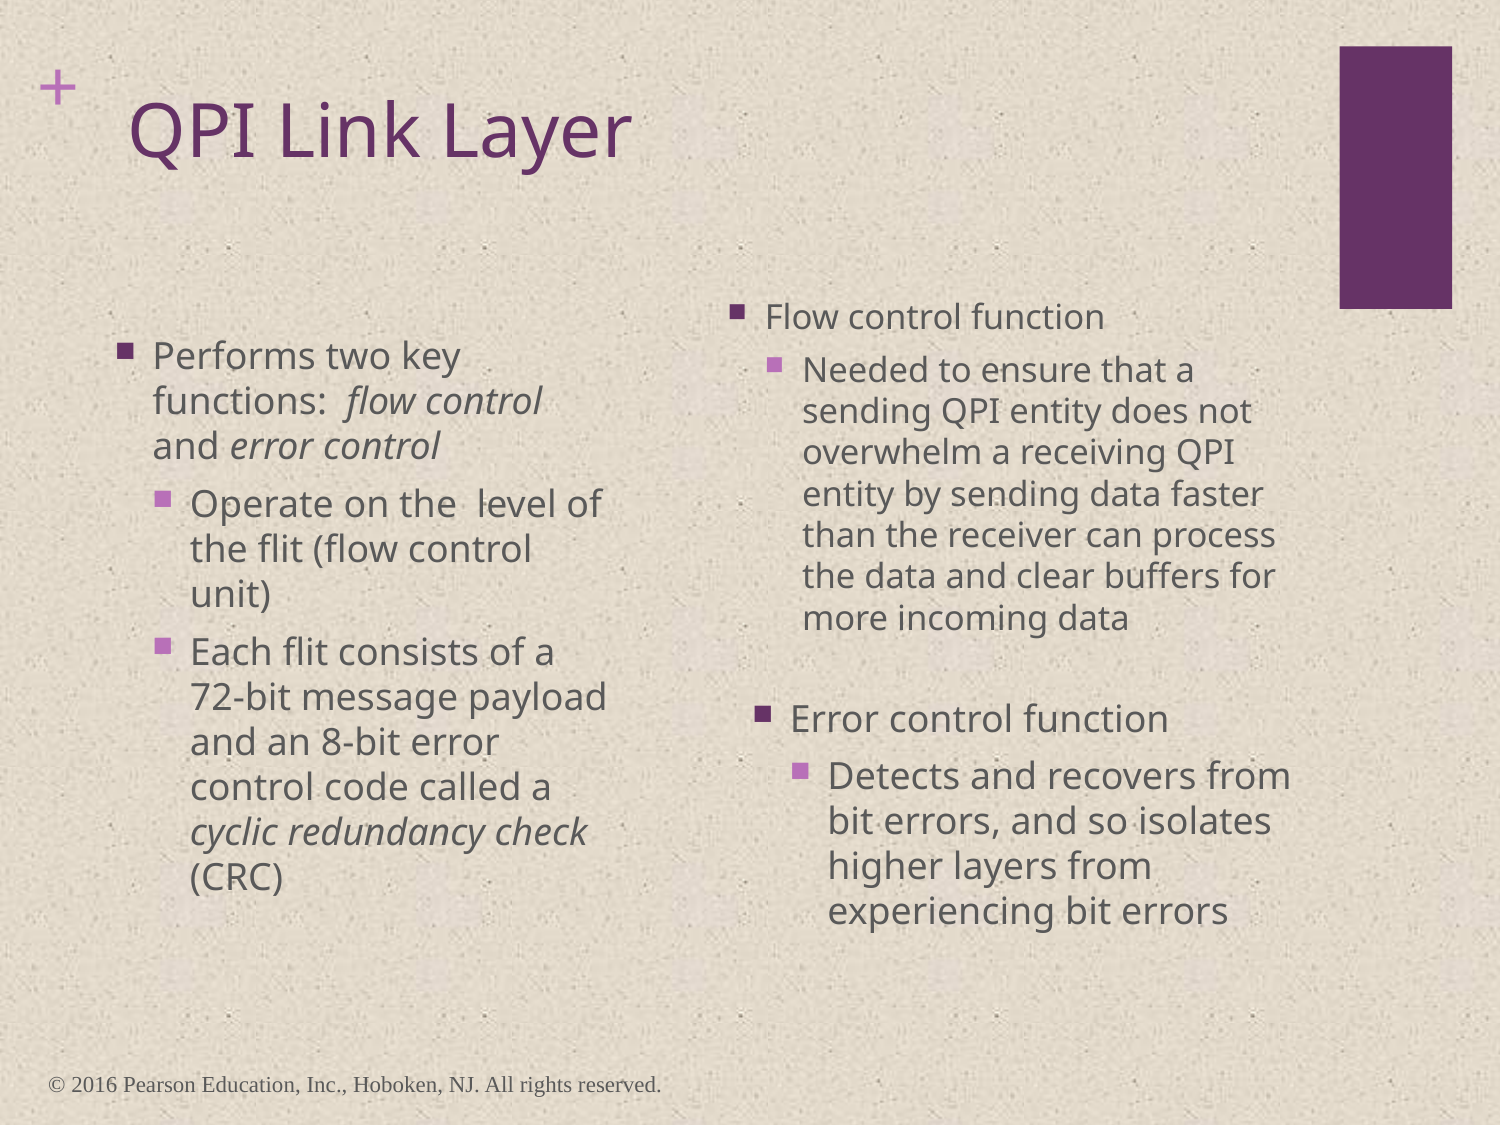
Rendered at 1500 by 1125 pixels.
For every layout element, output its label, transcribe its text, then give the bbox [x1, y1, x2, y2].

list Flow control function Needed to ensure that a sending QPI entity does not overwhelm a receiving QPI entity by sending data faster than the receiver can process the data and clear buffers for more incoming data [712, 287, 1313, 650]
list Error control function Detects and recovers from bit errors, and so isolates higher layers from experiencing bit errors [737, 687, 1338, 1010]
title QPI Link Layer [112, 75, 1377, 259]
picture [0, 0, 1500, 1125]
list Performs two key functions: flow control and error control Operate on the level of the flit (flow control unit) Each flit consists of a 72-bit message payload and an 8-bit error control code called a cyclic redundancy check (CRC) [99, 324, 625, 1013]
footer © 2016 Pearson Education, Inc., Hoboken, NJ. All rights reserved. [33, 1053, 1038, 1114]
